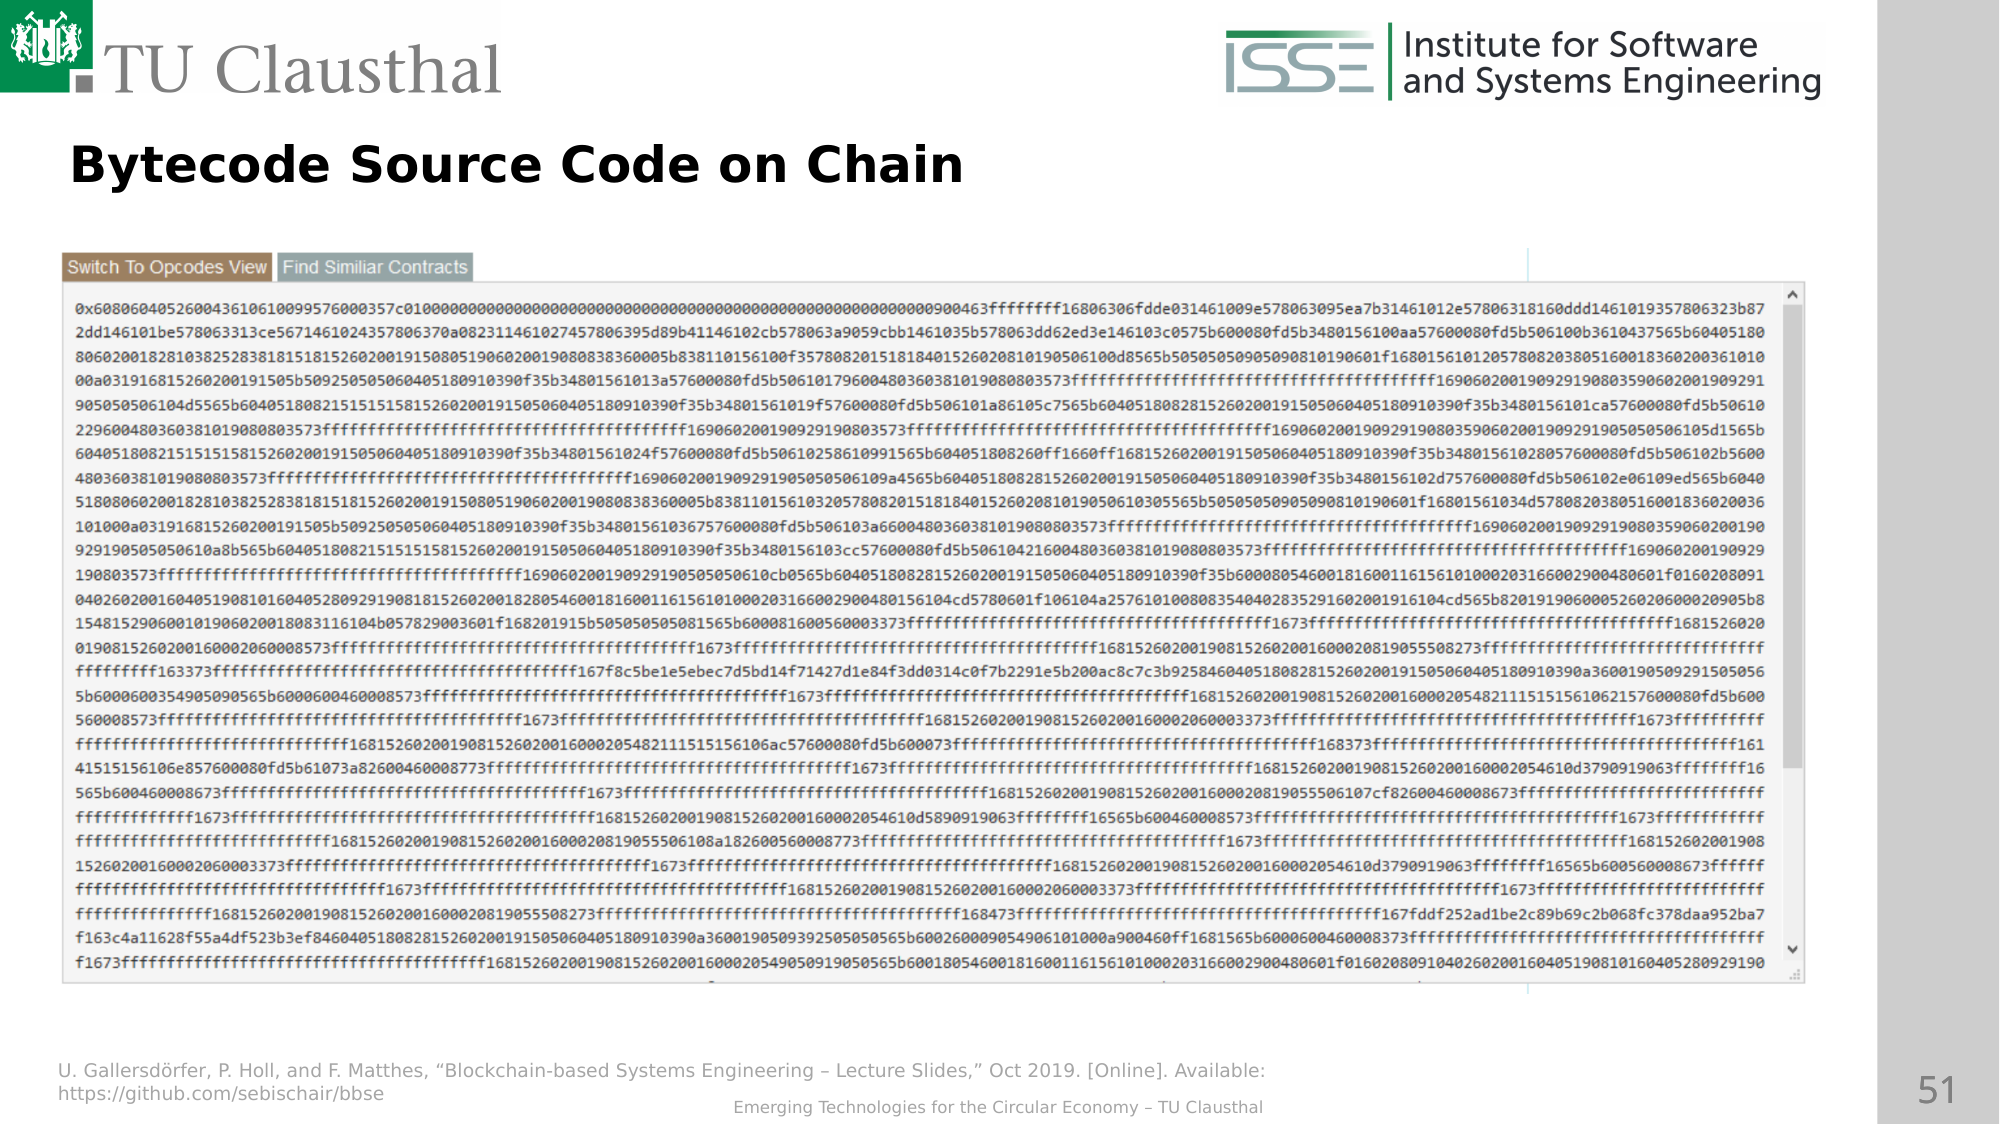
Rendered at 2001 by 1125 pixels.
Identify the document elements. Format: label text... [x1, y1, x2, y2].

picture [1218, 22, 1826, 107]
picture [54, 248, 1818, 994]
text_box Bytecode Source Code on Chain [55, 125, 1818, 208]
picture [0, 0, 501, 93]
text_box U. Gallersdörfer, P. Holl, and F. Matthes, “Blockchain-based Systems Engineering – Lecture Slides,” Oct 2019. [Online]. Available: https://github.com/sebischair/bbse [43, 1051, 1520, 1112]
